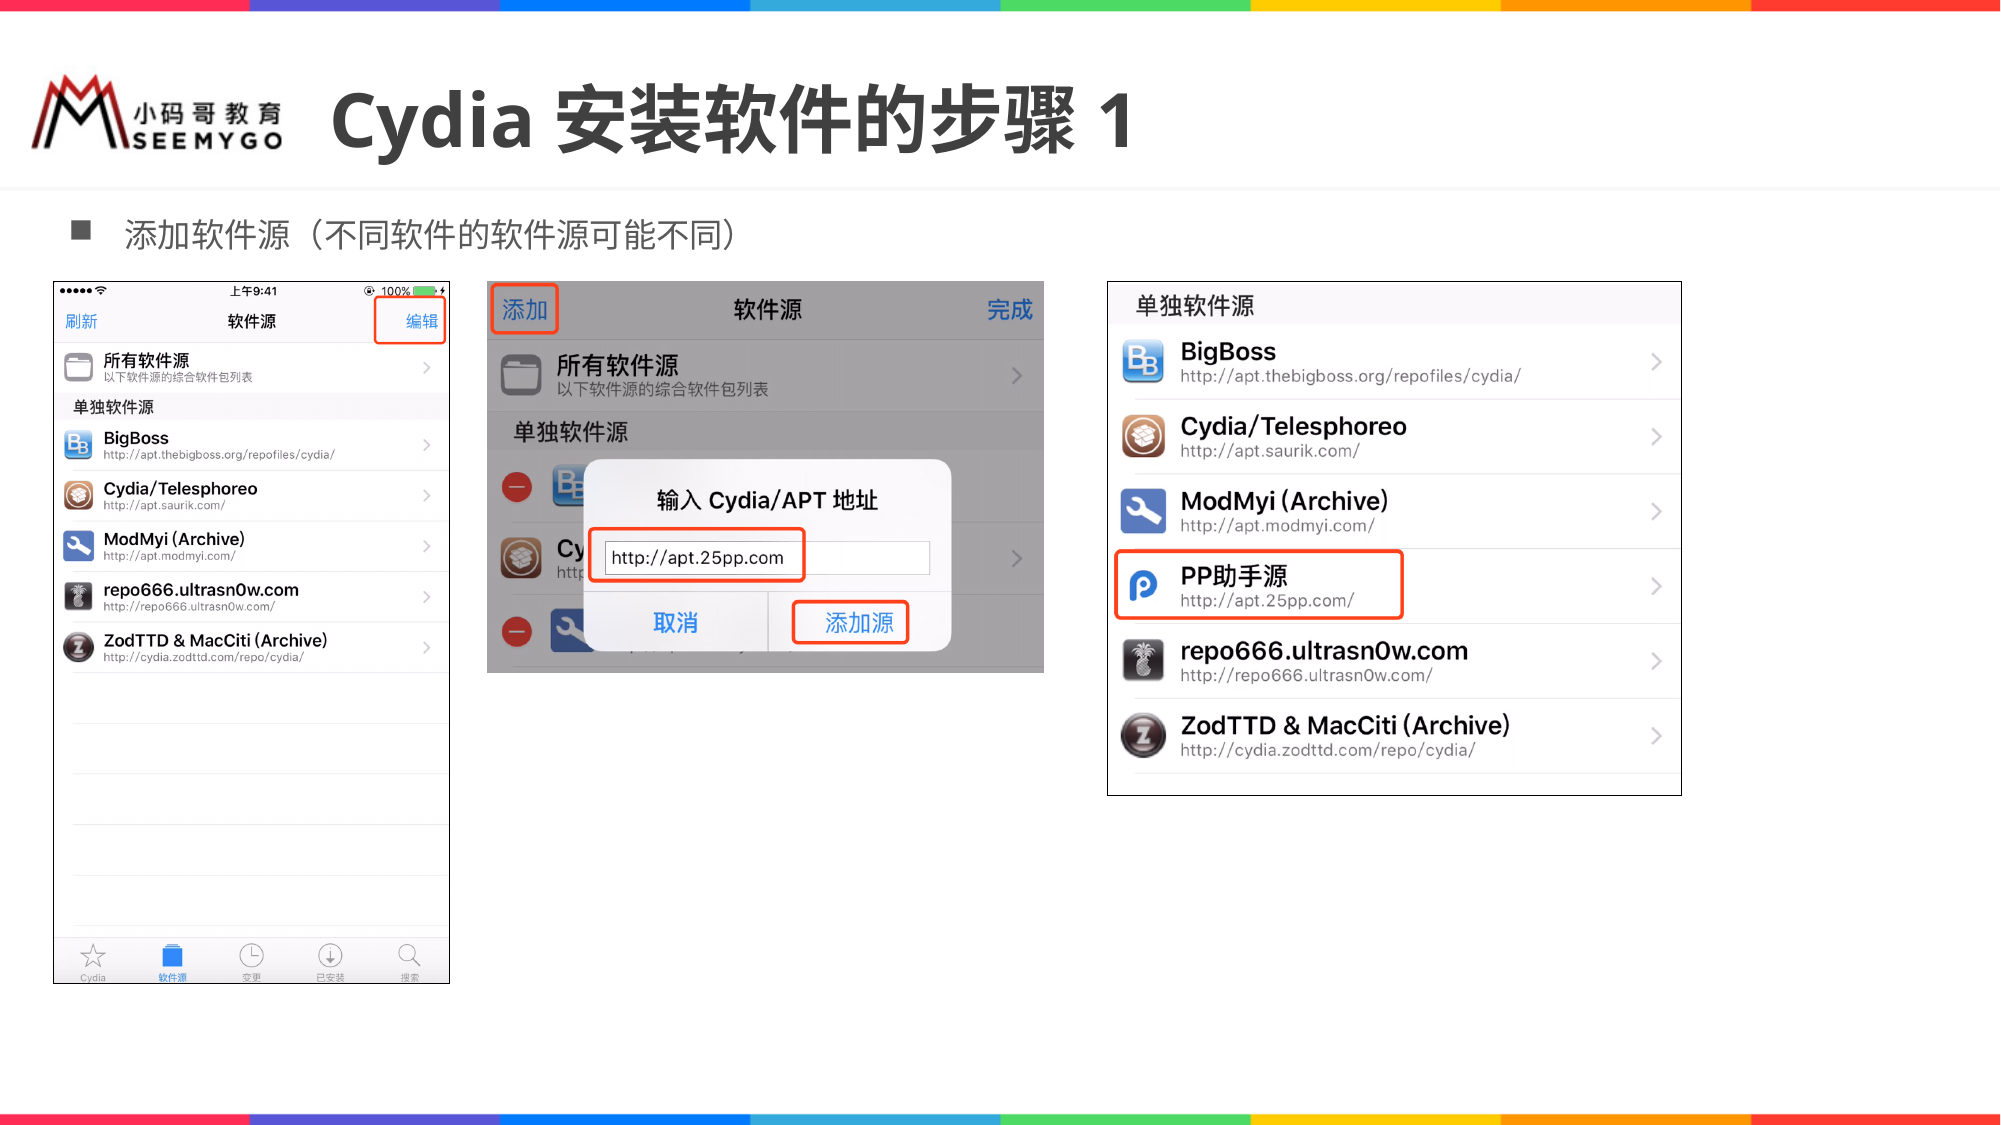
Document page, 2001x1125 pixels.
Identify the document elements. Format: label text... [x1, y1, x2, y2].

picture [0, 0, 2001, 1125]
title Cydia安装软件的步骤1 [314, 64, 1968, 182]
text_box 添加软件源（不同软件的软件源可能不同） [53, 195, 908, 268]
